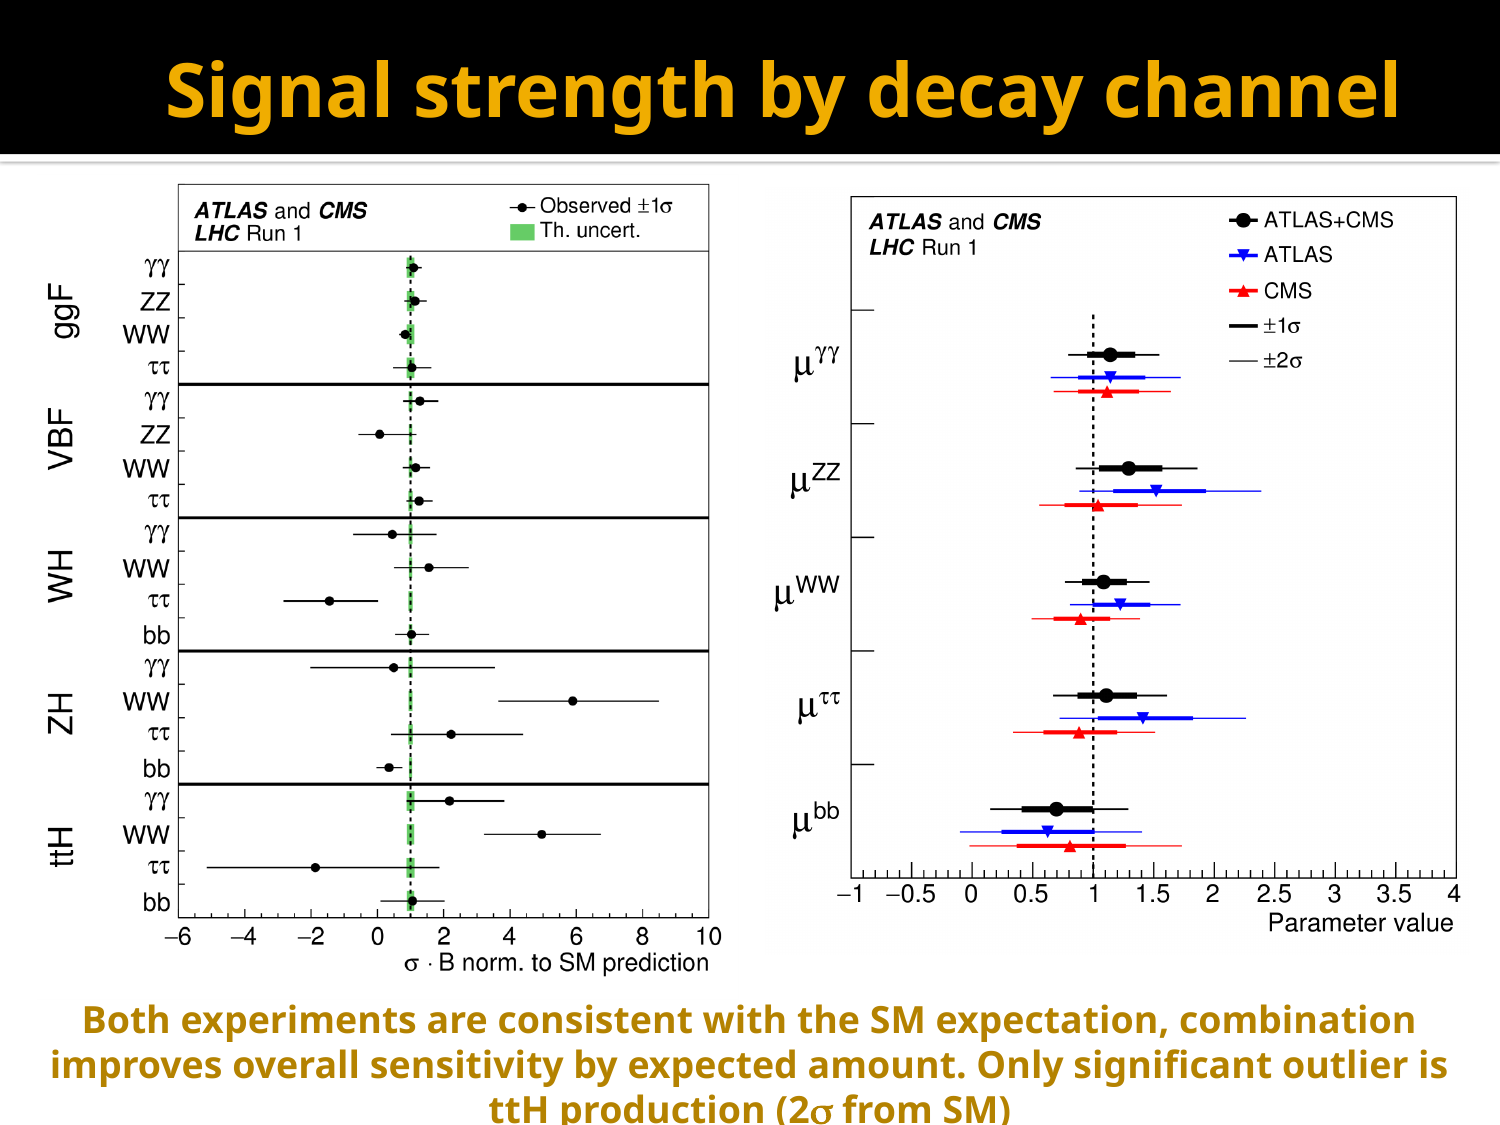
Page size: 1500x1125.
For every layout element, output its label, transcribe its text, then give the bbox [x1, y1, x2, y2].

title Signal strength by decay channel [150, 12, 1425, 163]
picture [765, 187, 1470, 955]
text_box Both experiments are consistent with the SM expectation, combination improves overall sensitivity by expected amount. Only significant outlier is ttH production (2s from SM) [0, 988, 1500, 1125]
picture [37, 174, 739, 1000]
